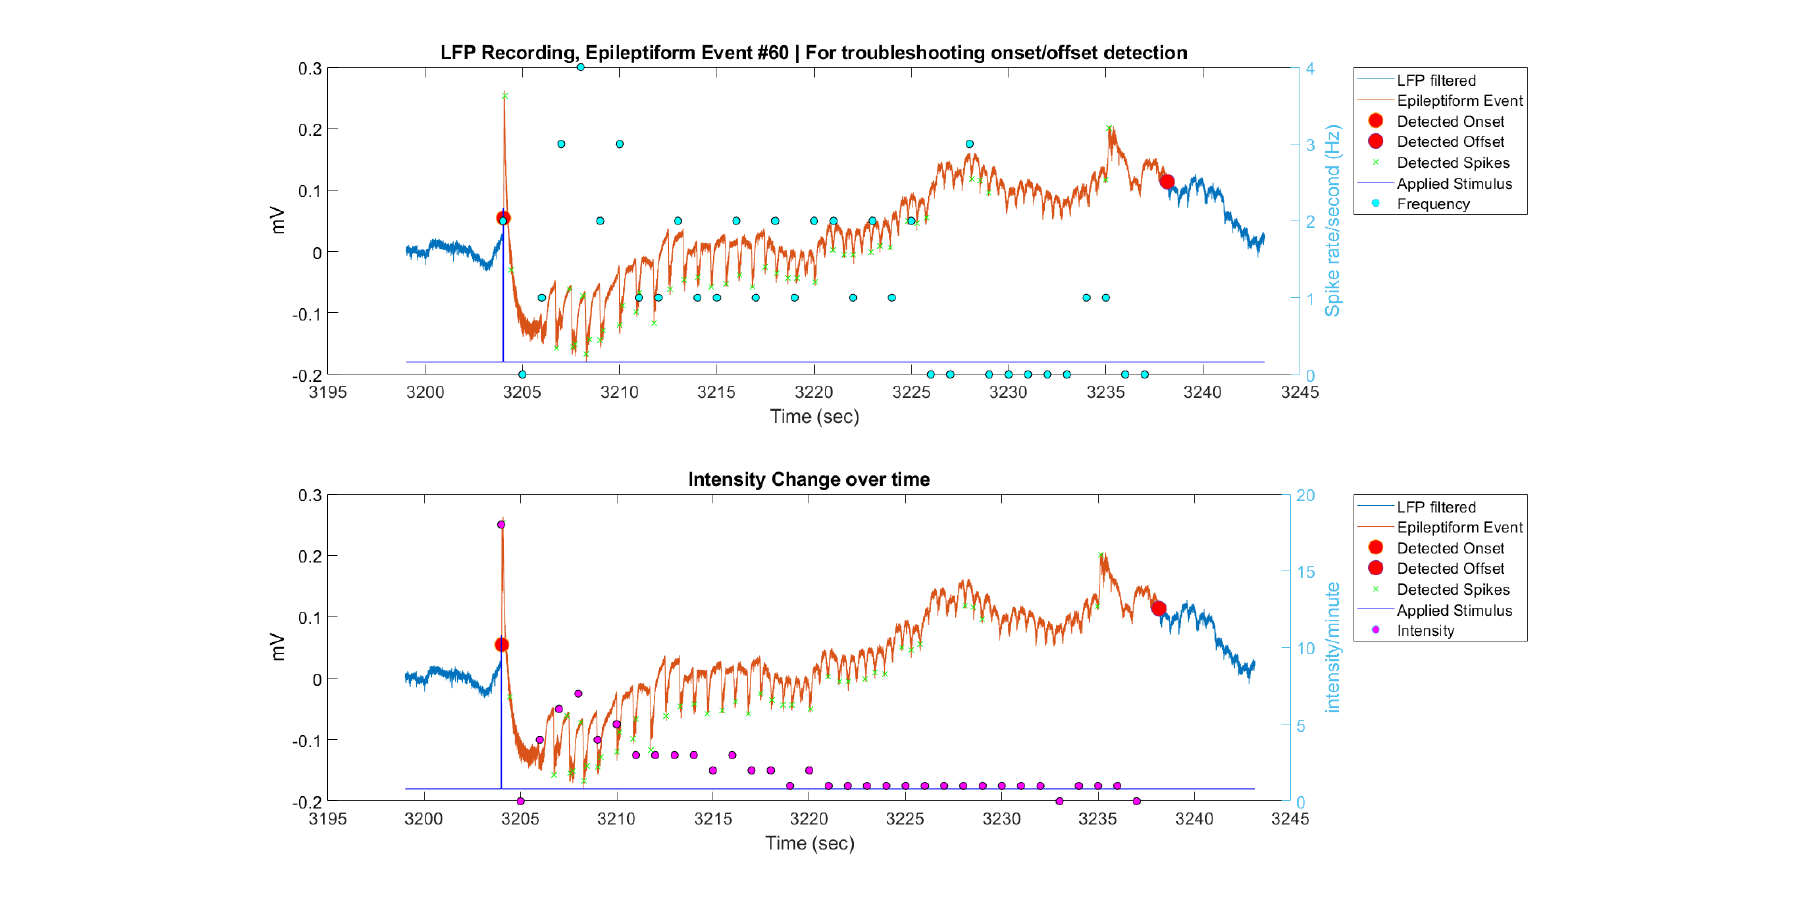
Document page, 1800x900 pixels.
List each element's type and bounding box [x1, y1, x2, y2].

picture [126, 0, 1674, 900]
